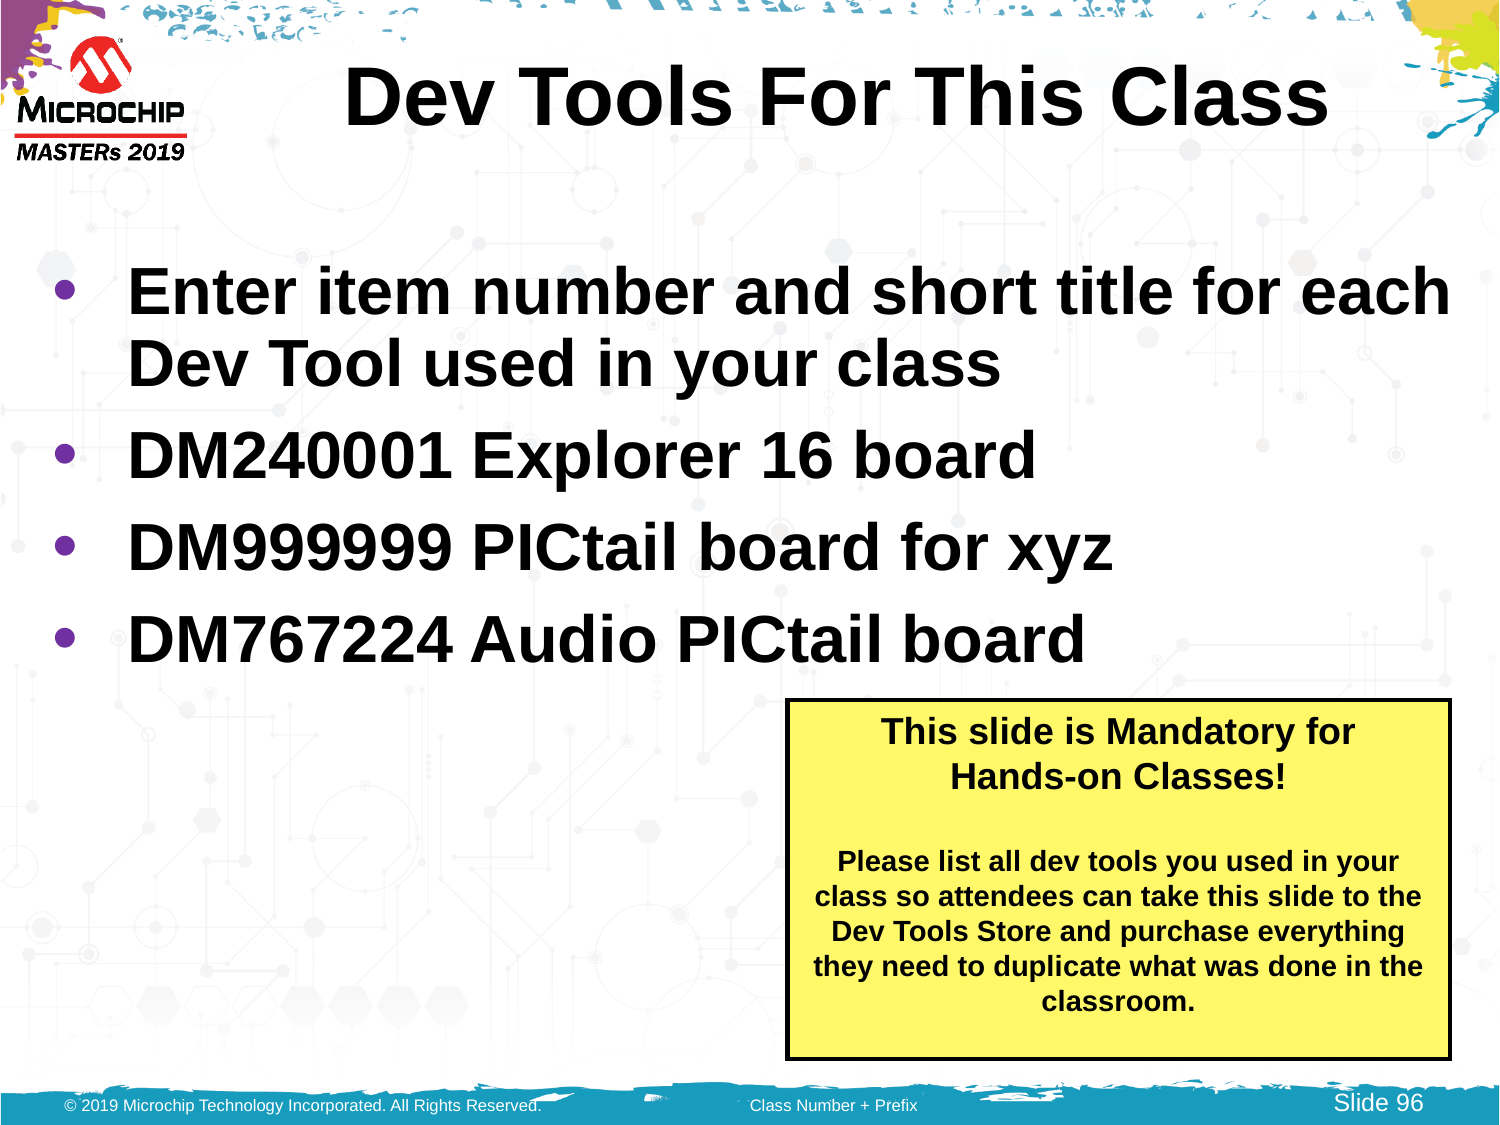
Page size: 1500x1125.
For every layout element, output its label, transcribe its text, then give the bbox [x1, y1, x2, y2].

title Dev Tools For This Class [199, 49, 1476, 154]
picture [0, 0, 1500, 1125]
list Enter item number and short title for each Dev Tool used in your class DM240001 Explorer 16 board DM999999 PICtail board for xyz DM767224 Audio PICtail board [37, 249, 1476, 1063]
text_box This slide is Mandatory for Hands-on Classes! Please list all dev tools you used in your class so attendees can take this slide to the Dev Tools Store and purchase everything they need to duplicate what was done in the classroom. [787, 699, 1450, 1060]
